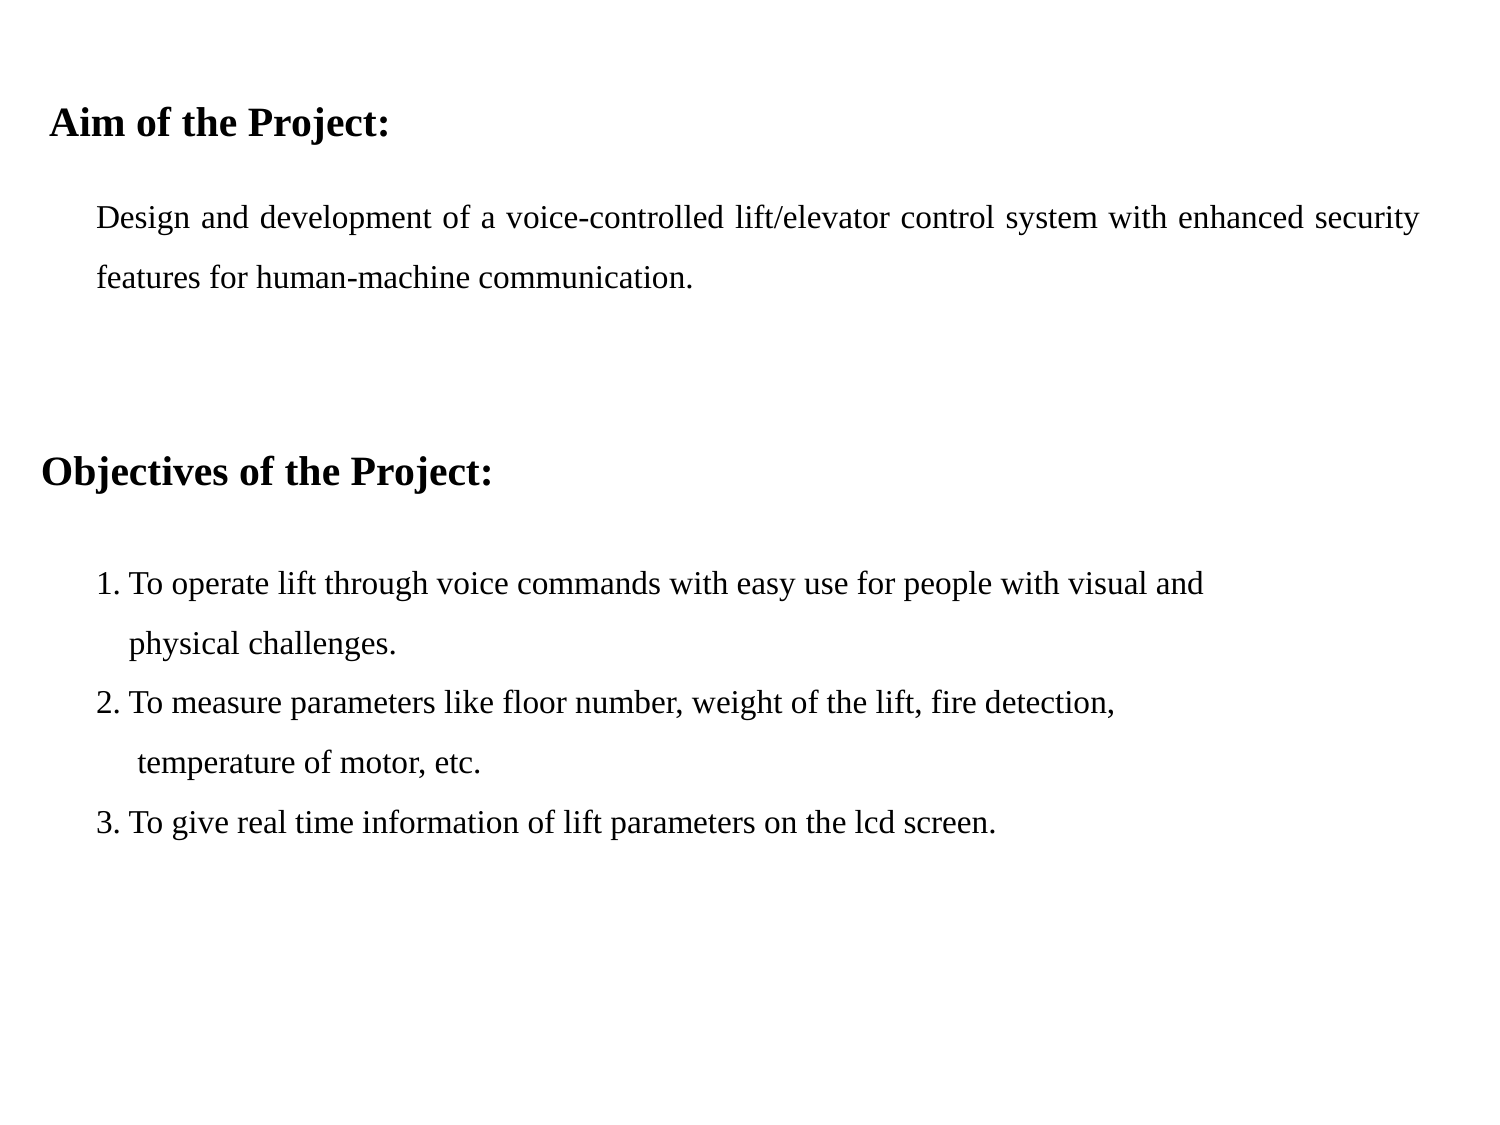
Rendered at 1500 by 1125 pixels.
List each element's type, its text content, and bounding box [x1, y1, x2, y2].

text_box 1. To operate lift through voice commands with easy use for people with visual and physical challenges. 2. To measure parameters like floor number, weight of the lift, fire detection, temperature of motor, etc. 3. To give real time information of lift parameters on the lcd screen. [81, 533, 1419, 848]
subtitle Design and development of a voice-controlled lift/elevator control system with enhanced security features for human-machine communication. [80, 167, 1438, 313]
text_box Objectives of the Project: [26, 435, 510, 501]
text_box Aim of the Project: [24, 87, 466, 153]
